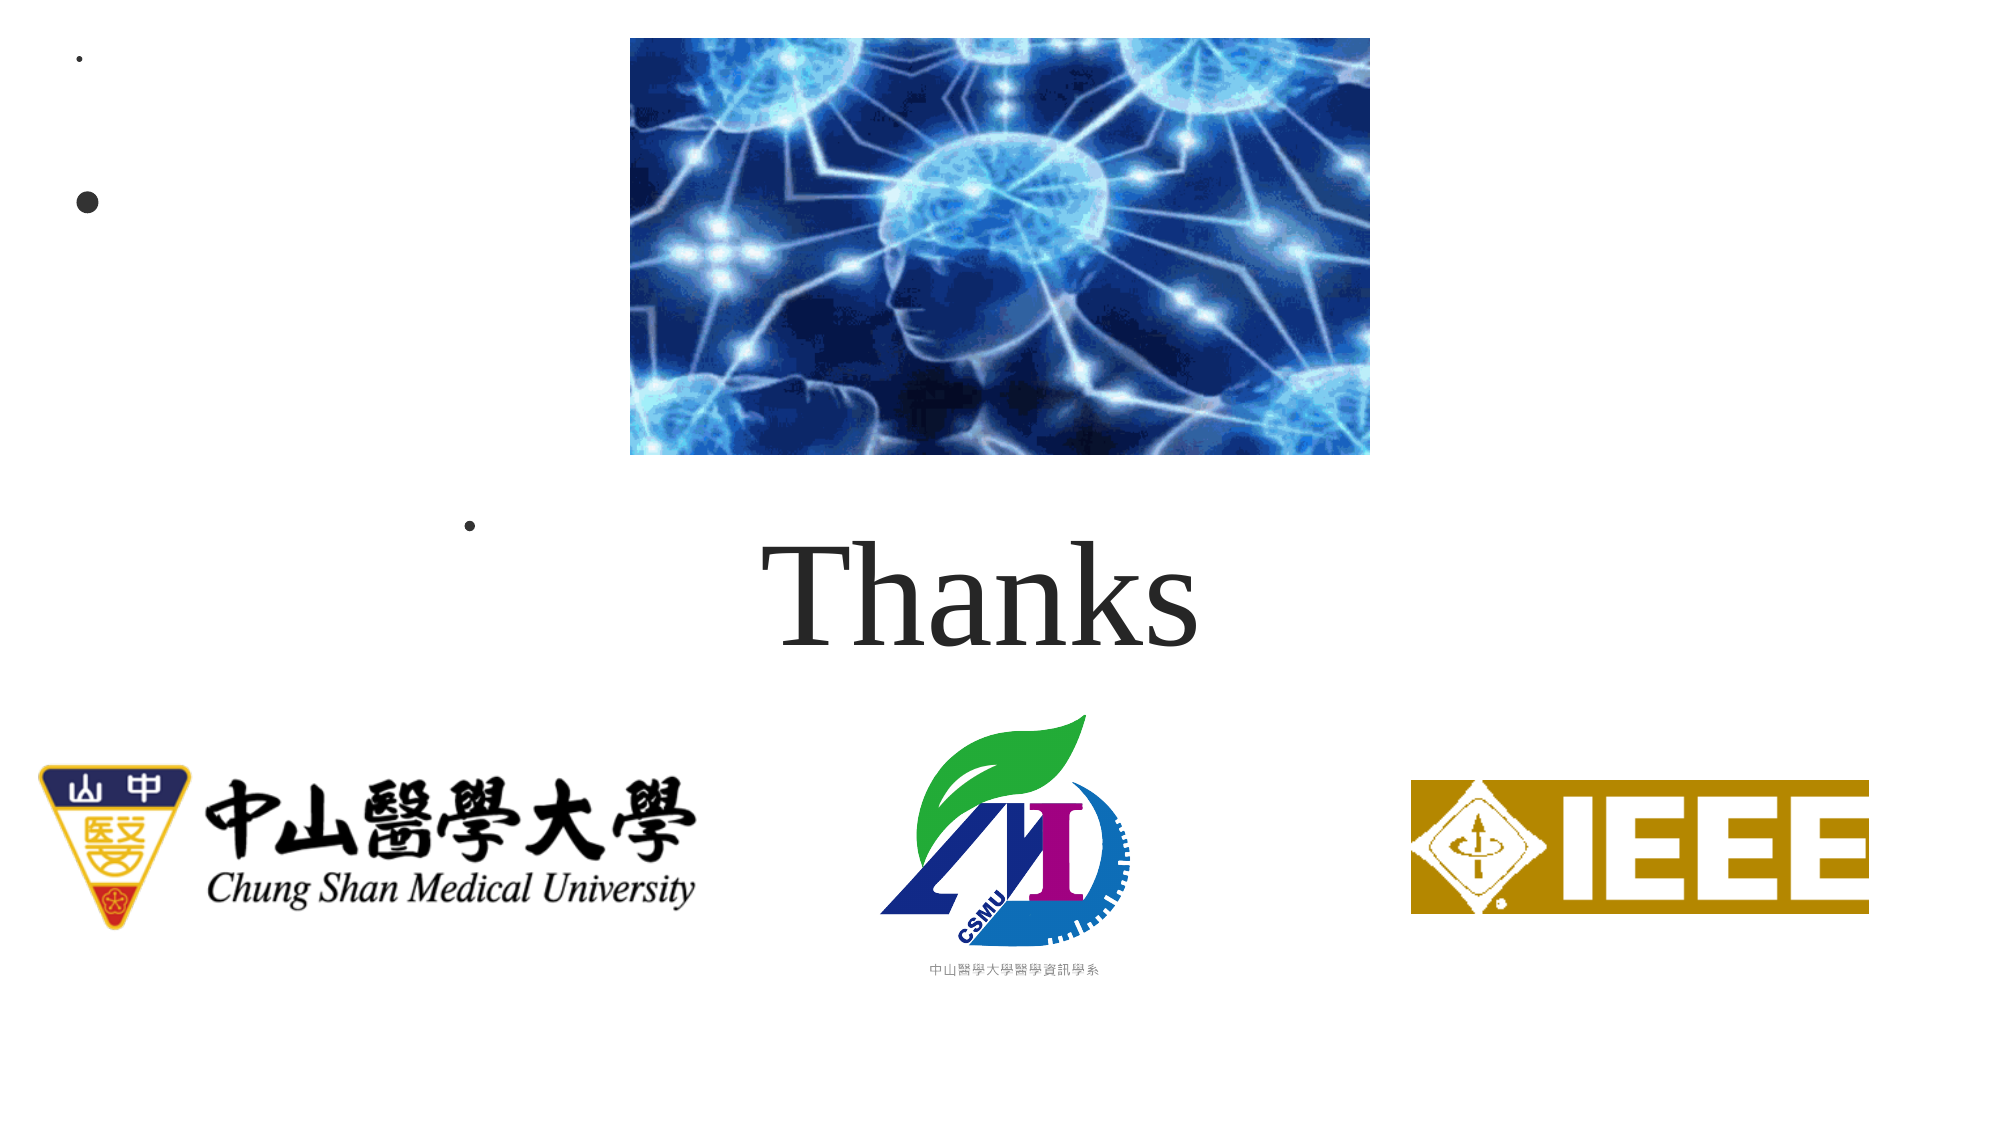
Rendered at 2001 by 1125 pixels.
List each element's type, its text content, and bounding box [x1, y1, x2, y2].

text_box Thanks [292, 398, 1708, 683]
text_box [75, 54, 84, 64]
picture [1411, 780, 1870, 914]
picture [827, 664, 1198, 1036]
picture [630, 38, 1370, 455]
text_box [75, 190, 100, 215]
picture [32, 760, 702, 934]
